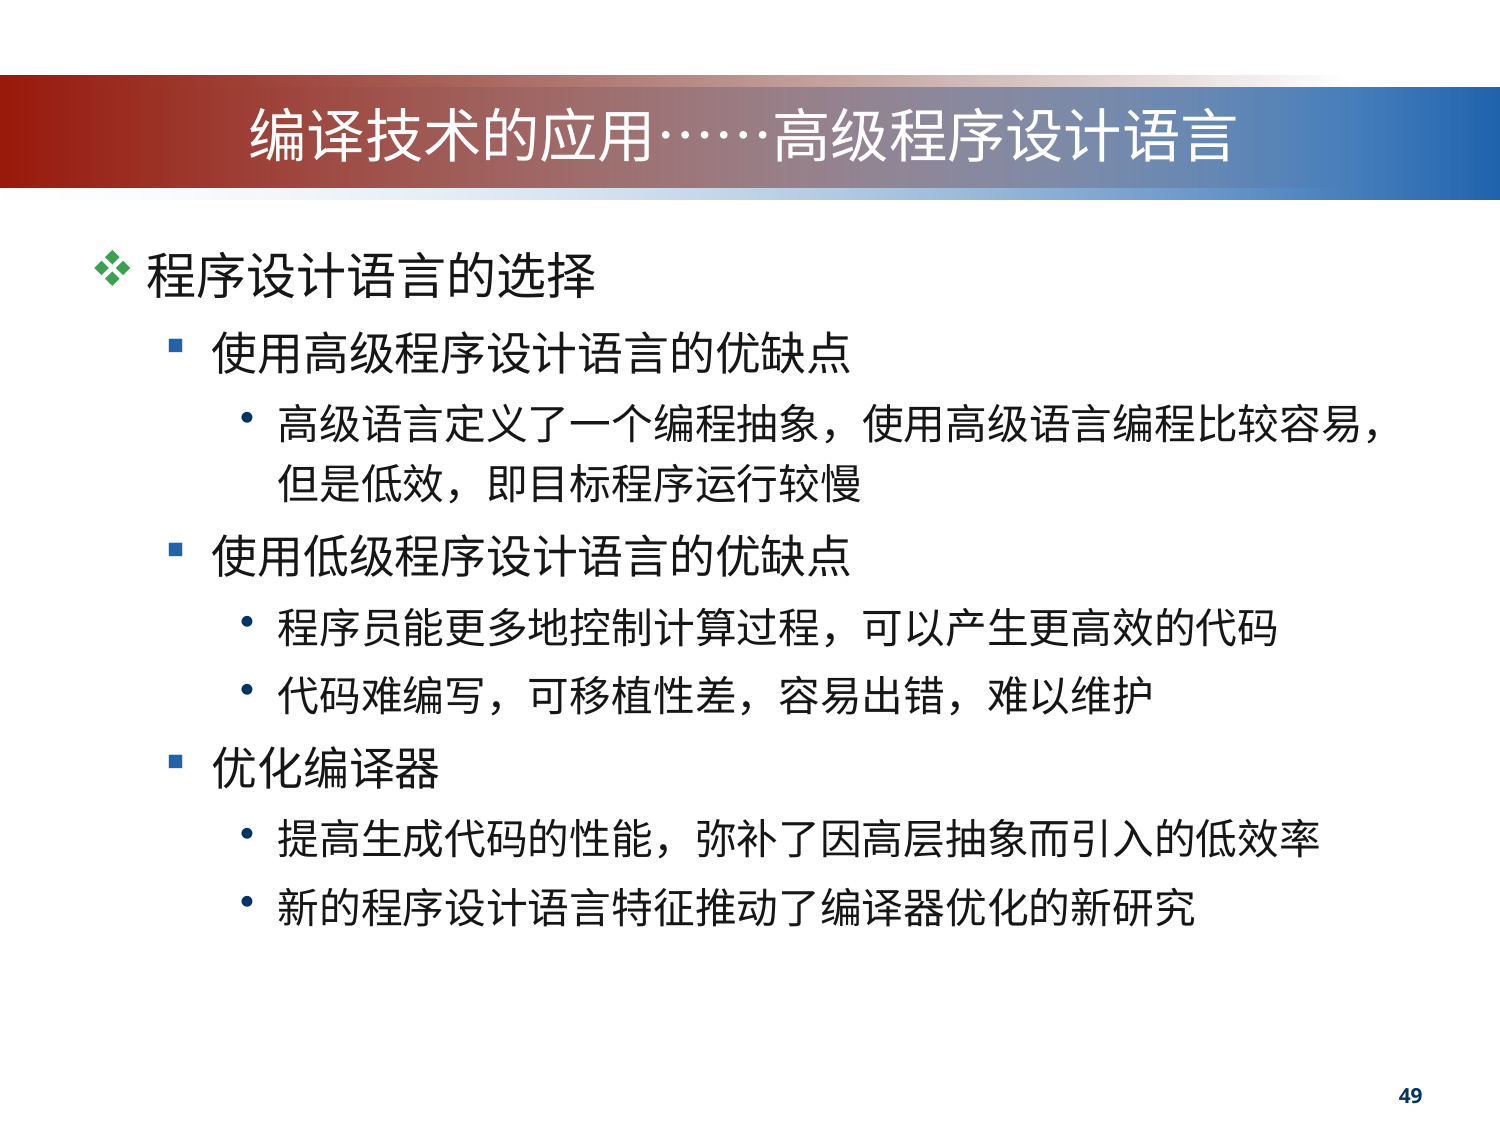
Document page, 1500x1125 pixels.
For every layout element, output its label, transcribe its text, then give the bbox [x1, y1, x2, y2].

slide_number 49 [1087, 1074, 1438, 1117]
title 编译技术的应用……高级程序设计语言 [137, 87, 1351, 181]
list 程序设计语言的选择 使用高级程序设计语言的优缺点 高级语言定义了一个编程抽象，使用高级语言编程比较容易，但是低效，即目标程序运行较慢 使用低级程序设计语言的优缺点 程序员能更多地控制计算过程，可以产生更高效的代码 代码难编写，可移植性差，容易出错，难以维护 优化编译器 提高生成代码的性能，弥补了因高层抽象而引入的低效率 新的程序设计语言特征推动了编译器优化的新研究 [74, 224, 1426, 1061]
